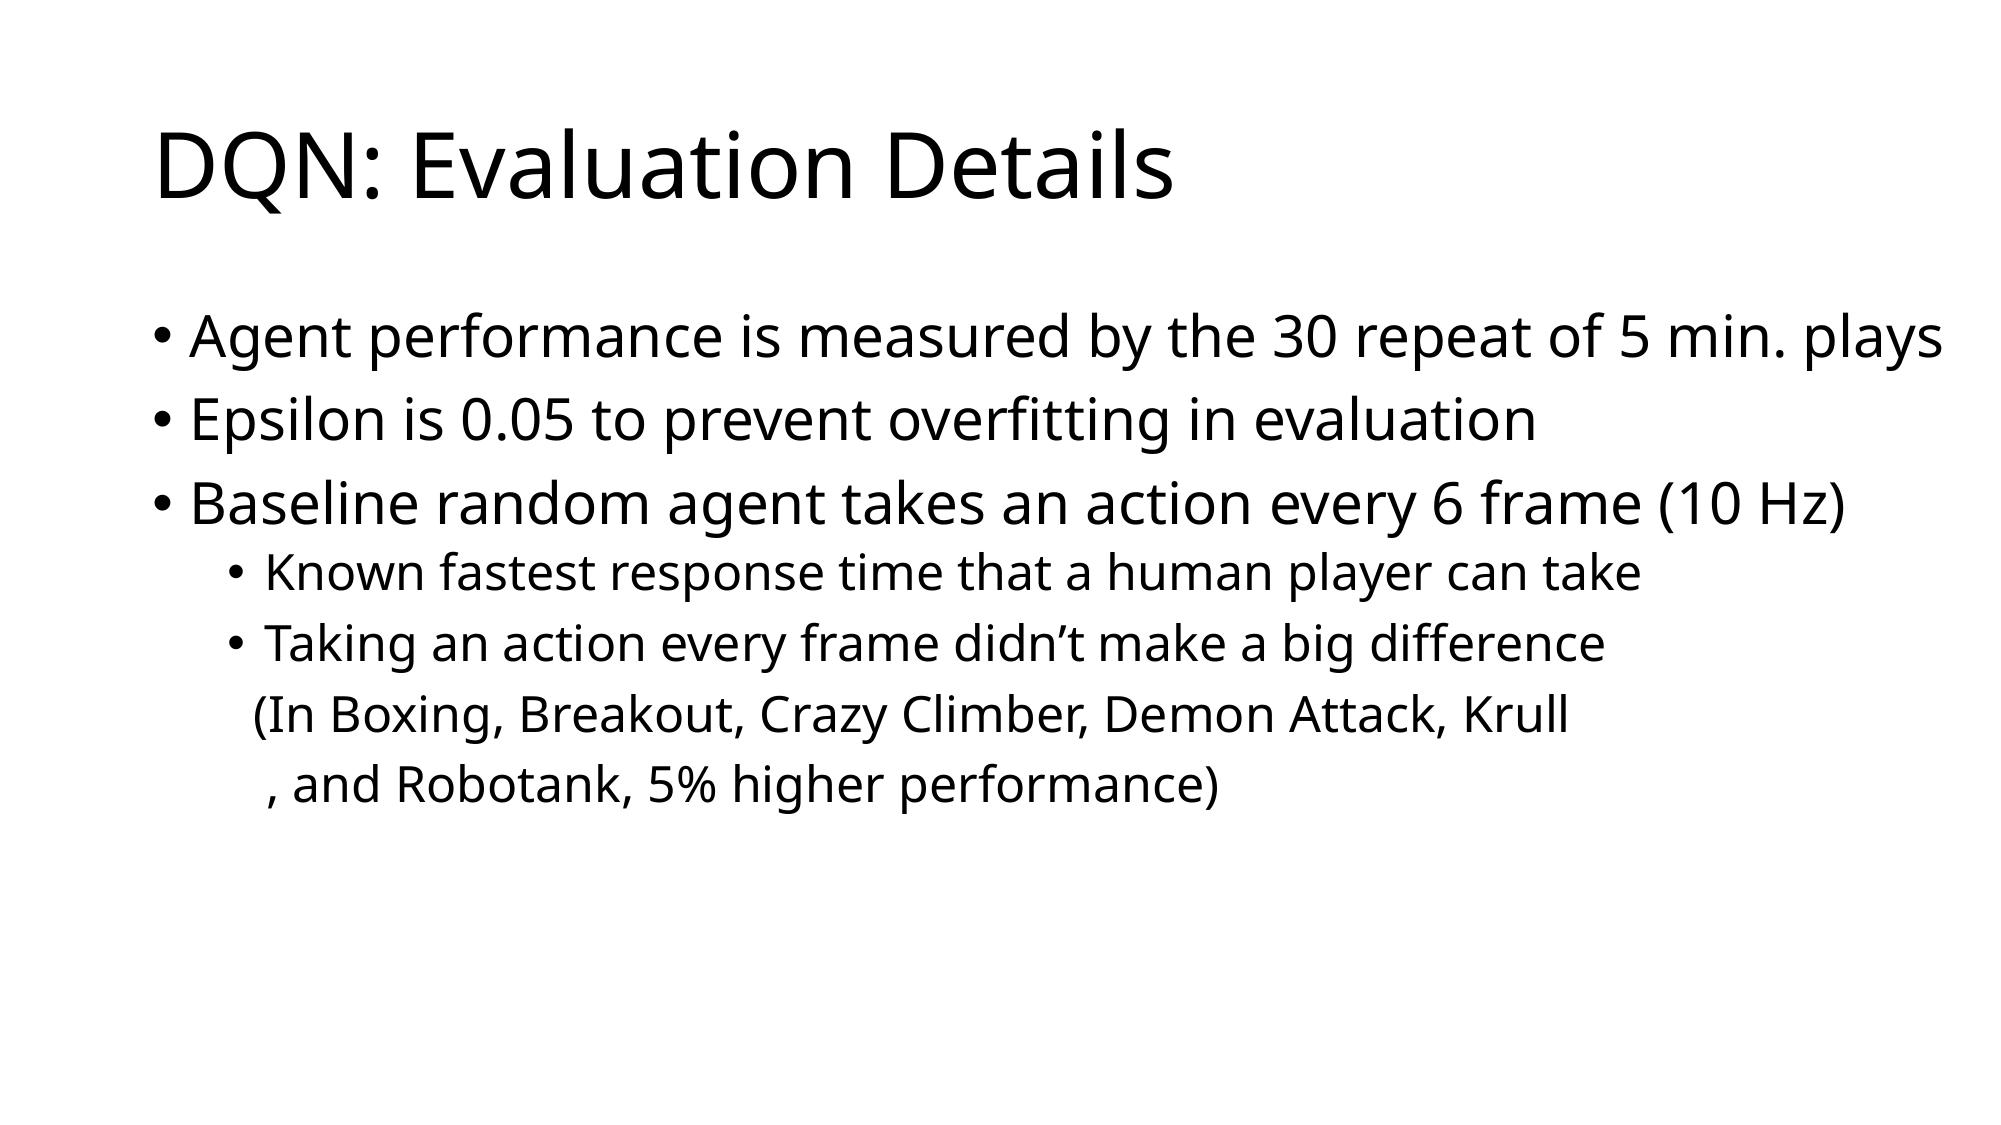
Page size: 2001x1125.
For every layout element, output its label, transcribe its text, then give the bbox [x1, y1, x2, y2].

title DQN: Evaluation Details [137, 59, 1863, 278]
list Agent performance is measured by the 30 repeat of 5 min. plays Epsilon is 0.05 to prevent overfitting in evaluation Baseline random agent takes an action every 6 frame (10 Hz) Known fastest response time that a human player can take Taking an action every frame didn’t make a big difference (In Boxing, Breakout, Crazy Climber, Demon Attack, Krull , and Robotank, 5% higher performance) [137, 299, 1981, 1014]
